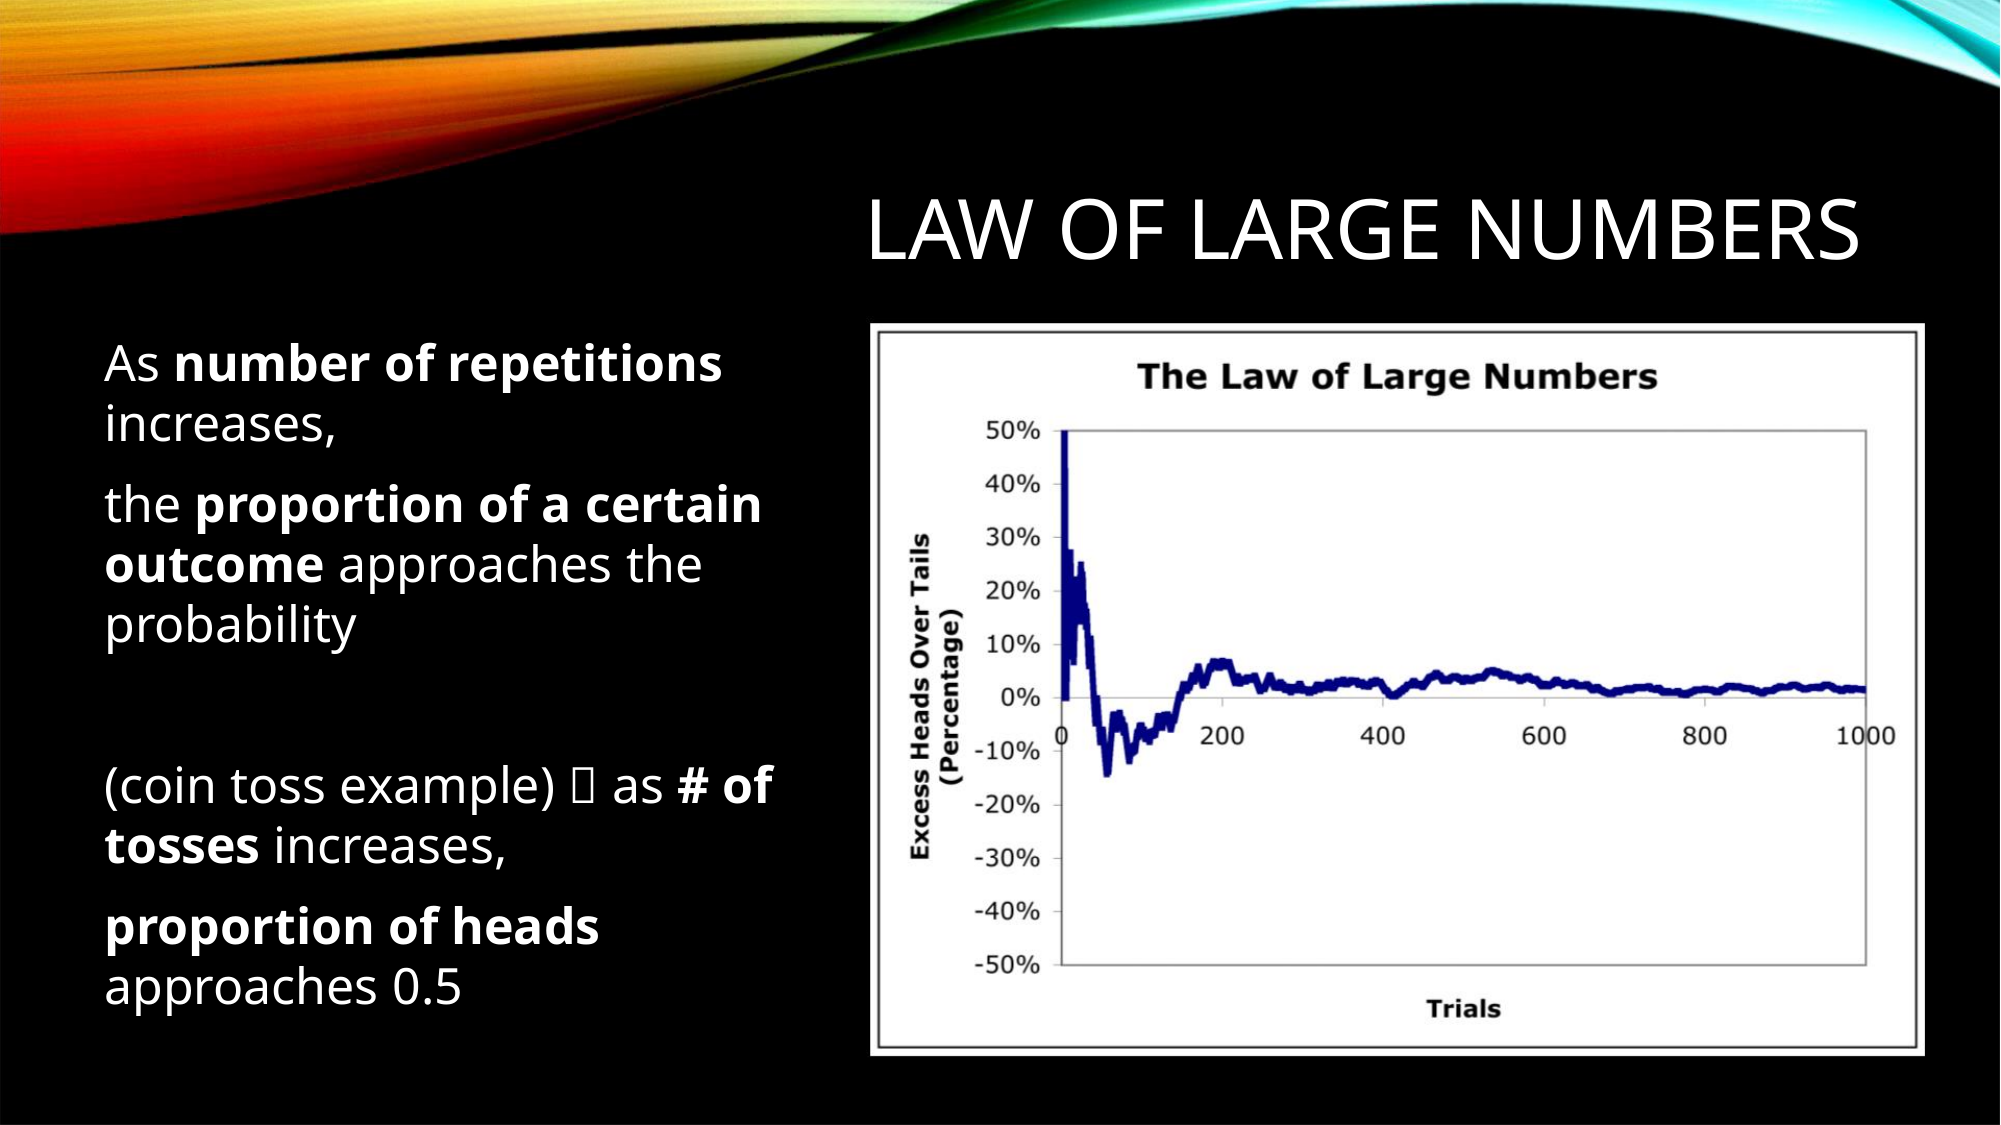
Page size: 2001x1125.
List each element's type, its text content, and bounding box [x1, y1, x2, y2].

text_box As number of repetitions increases, [104, 330, 776, 452]
text_box proportion of heads approaches 0.5 [104, 894, 655, 1015]
text_box (coin toss example)  as # of tosses increases, [104, 753, 918, 874]
text_box LAW OF LARGE NUMBERS [864, 177, 2000, 277]
text_box the proportion of a certain outcome approaches the probability [104, 471, 836, 653]
text_box [0, 0, 2000, 1125]
